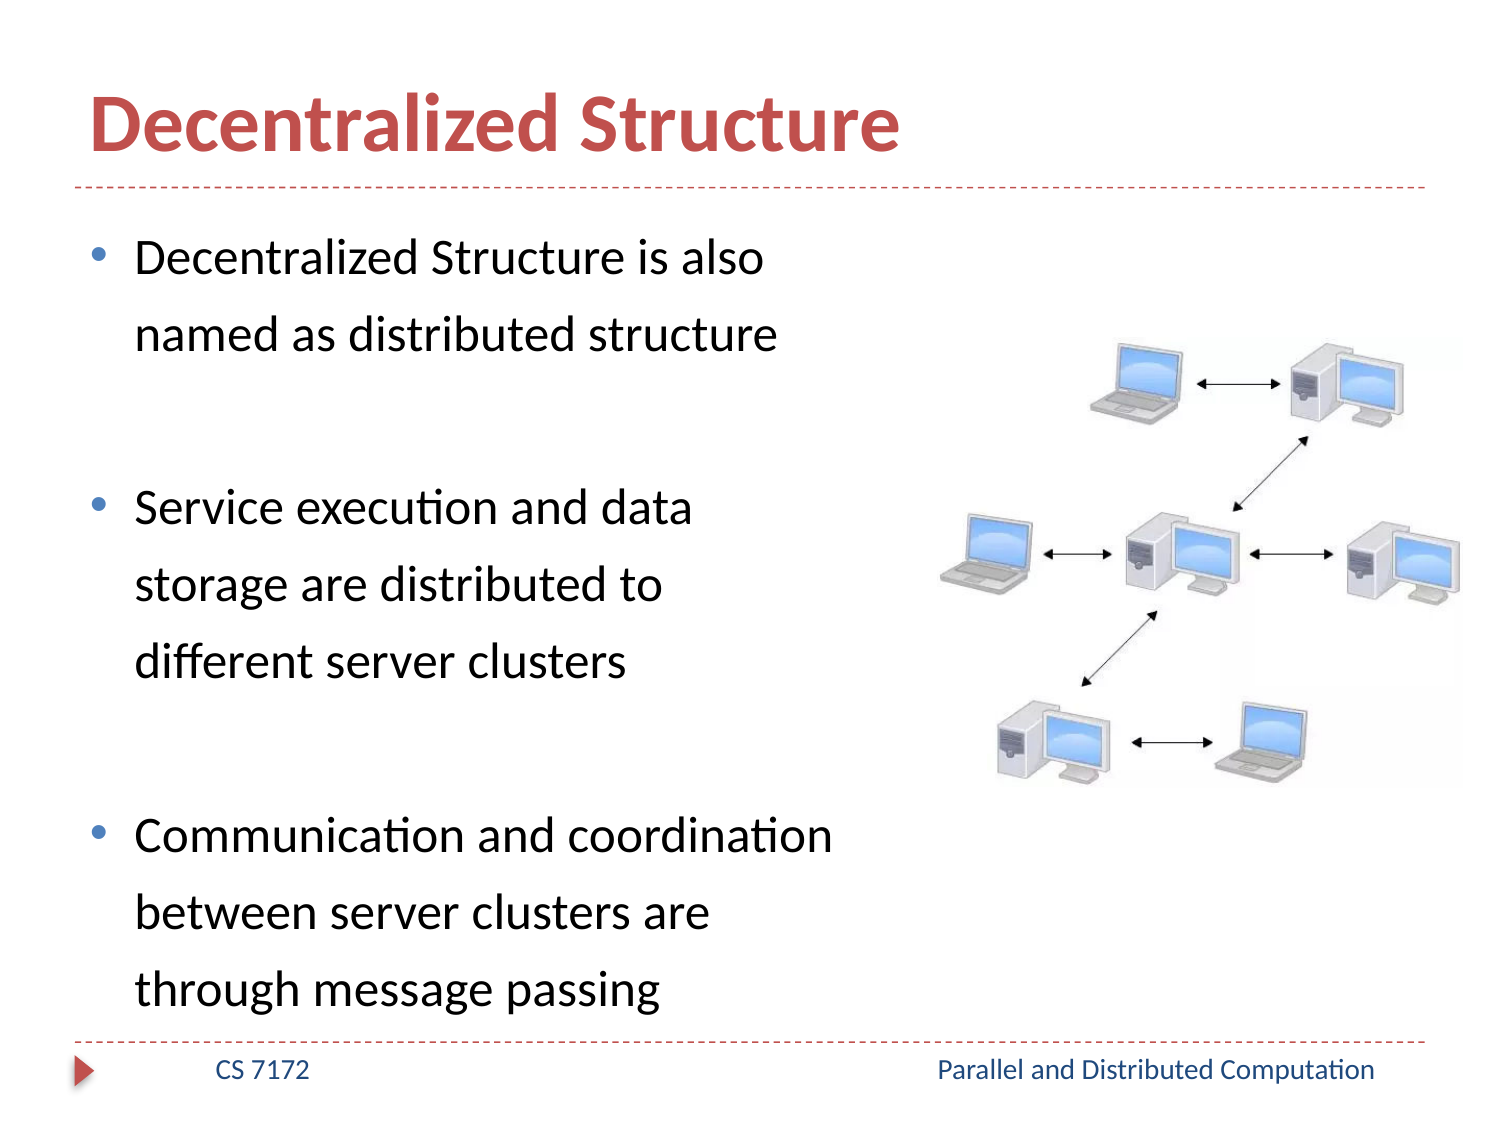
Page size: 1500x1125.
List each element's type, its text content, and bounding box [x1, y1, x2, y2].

slide_number Parallel and Distributed Computation [887, 1042, 1426, 1103]
title Decentralized Structure [75, 12, 1425, 175]
list Decentralized Structure is also named as distributed structure Service execution and data storage are distributed to different server clusters Communication and coordination between server clusters are through message passing [75, 200, 863, 1025]
picture [937, 337, 1463, 788]
slide_number CS 7172 [100, 1042, 426, 1103]
